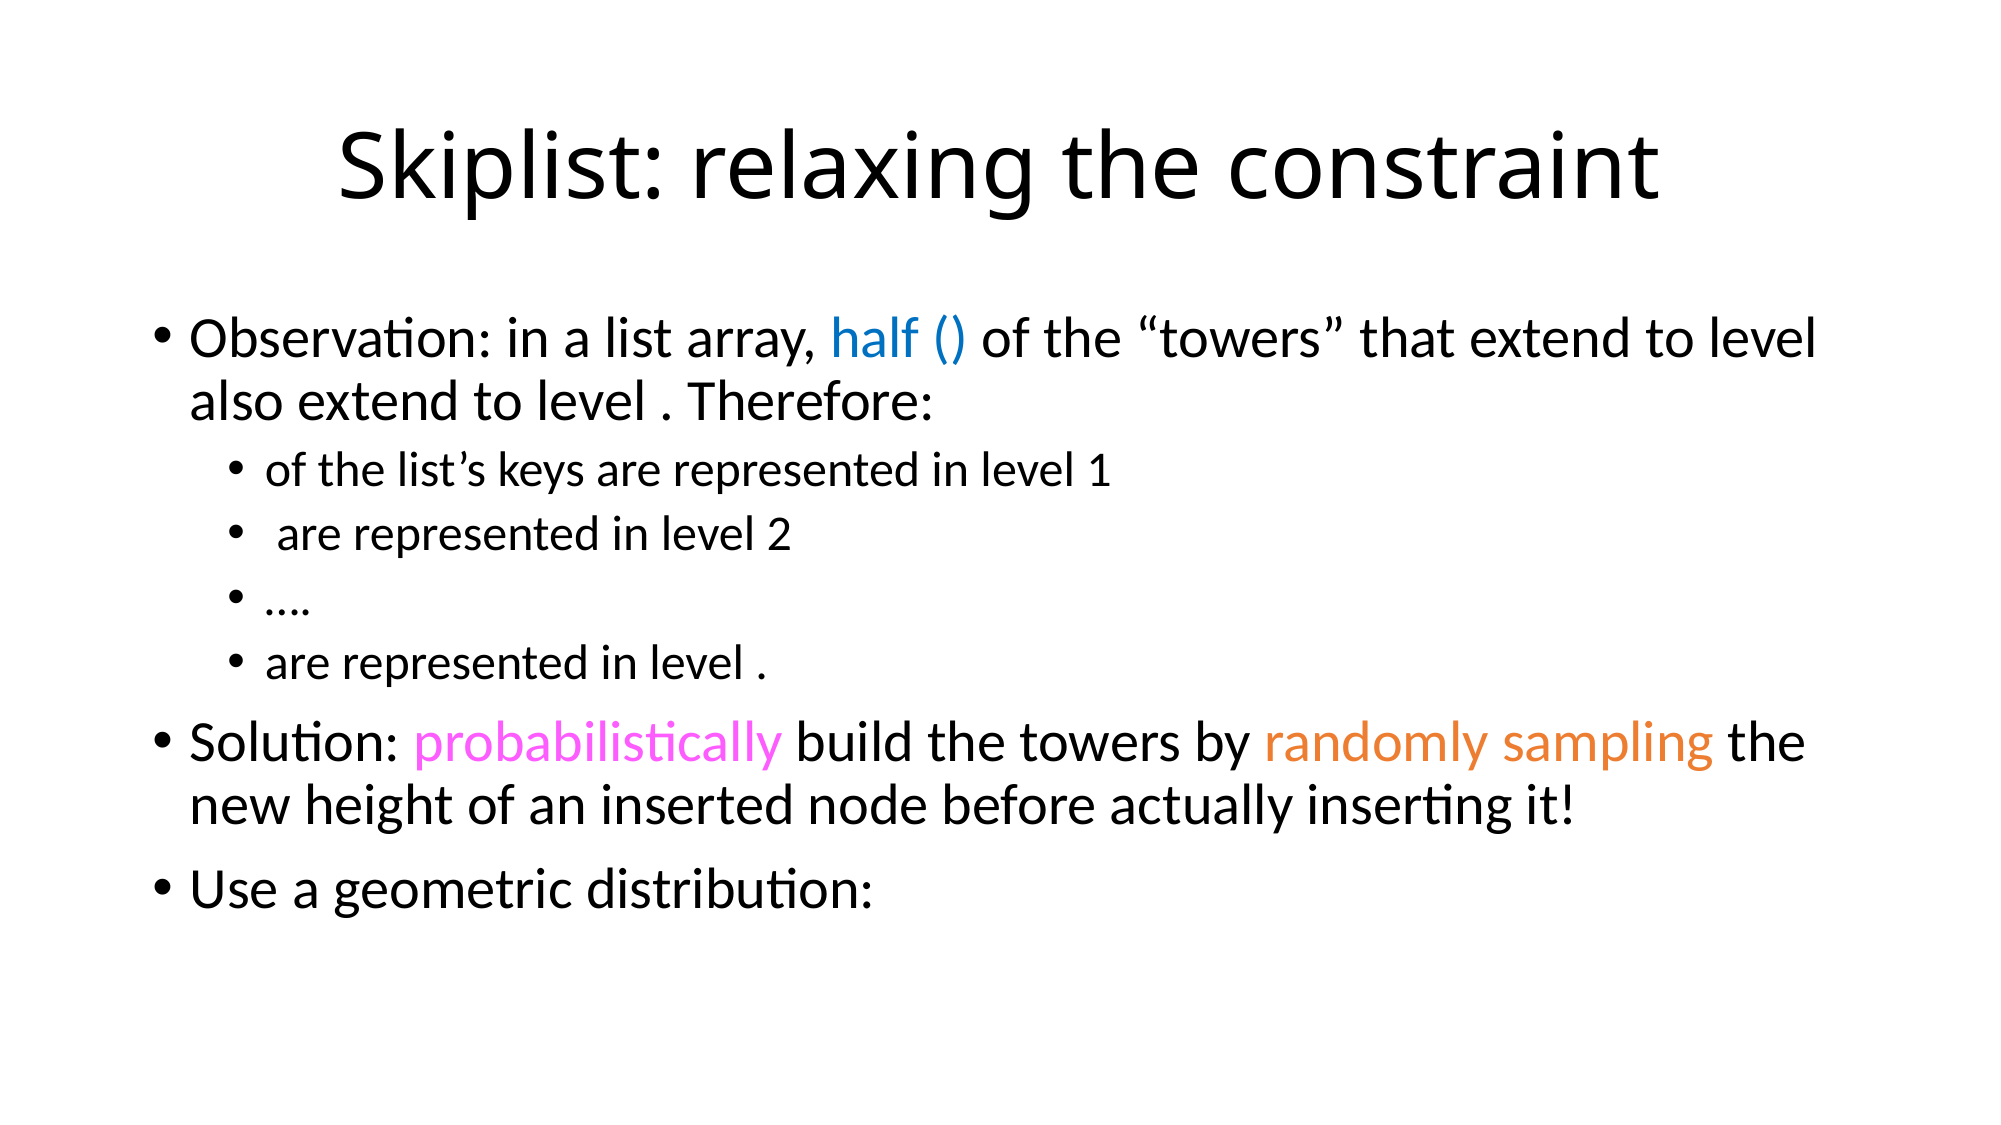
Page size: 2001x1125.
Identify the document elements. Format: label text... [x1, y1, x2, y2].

title Skiplist: relaxing the constraint [137, 59, 1863, 278]
